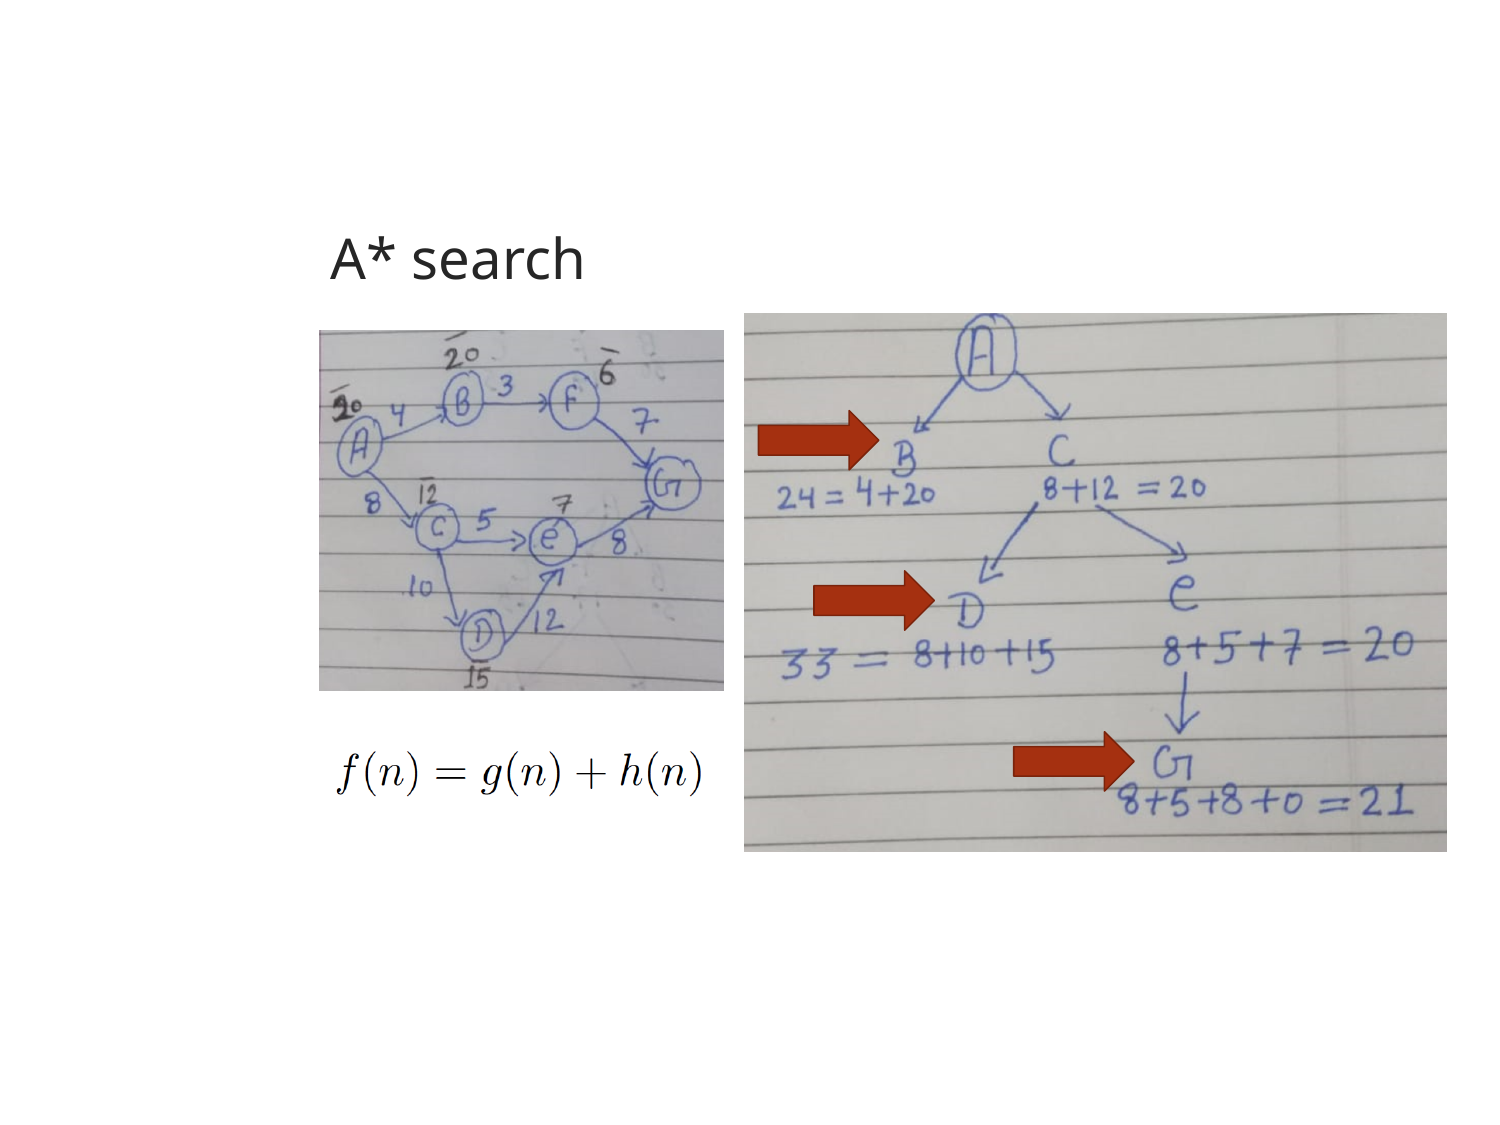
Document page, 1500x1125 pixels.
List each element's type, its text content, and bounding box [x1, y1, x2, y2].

title A* search [319, 217, 1416, 375]
picture [744, 312, 1447, 852]
picture [318, 330, 725, 692]
picture [319, 725, 714, 814]
